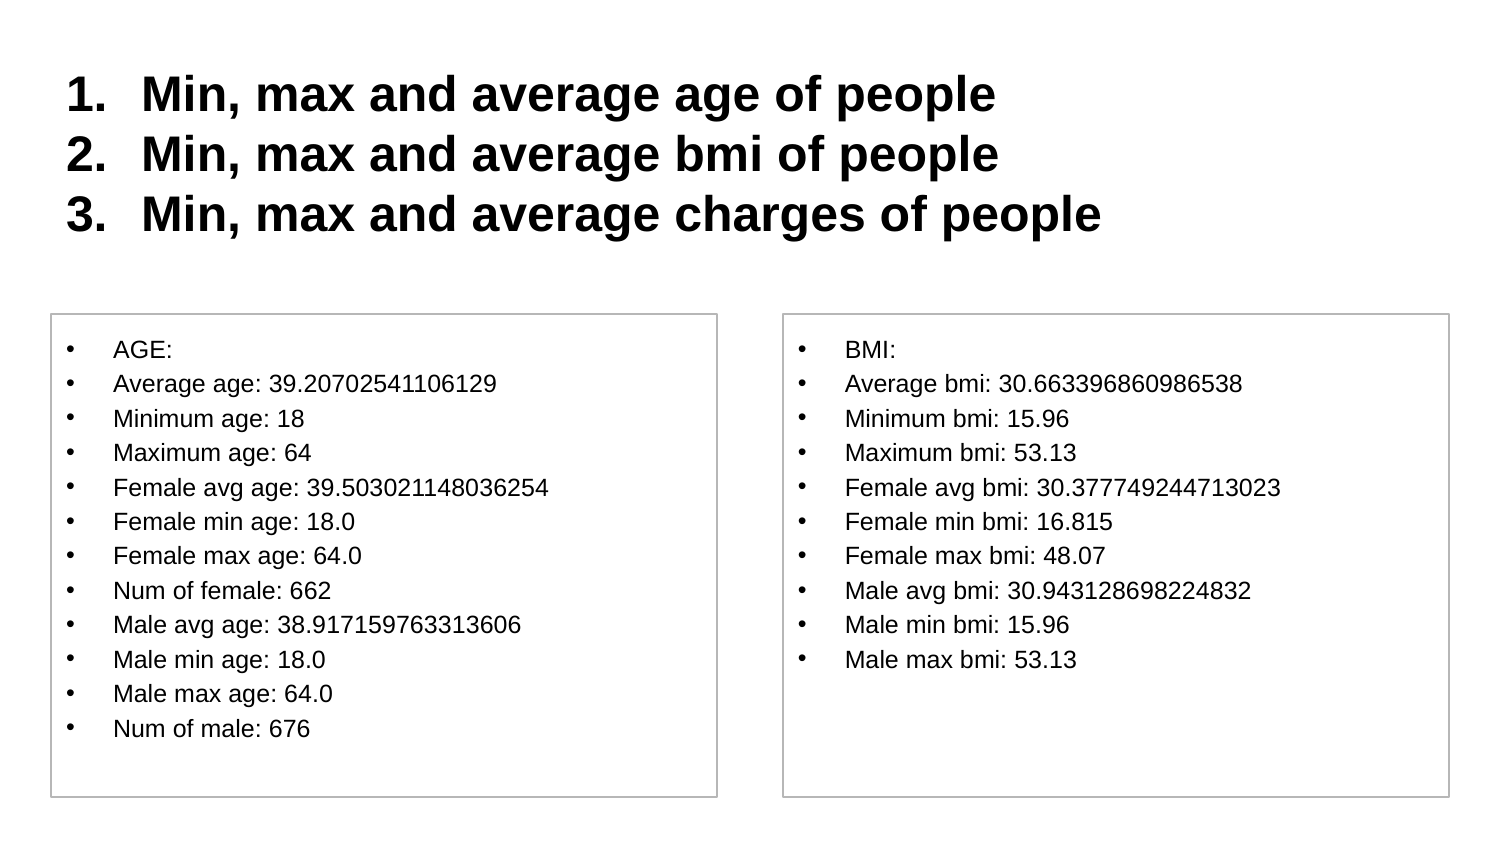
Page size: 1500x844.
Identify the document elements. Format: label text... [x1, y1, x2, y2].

text_box Min, max and average age of people Min, max and average bmi of people Min, max and average charges of people [51, 38, 1449, 257]
text_box BMI: Average bmi: 30.663396860986538 Minimum bmi: 15.96 Maximum bmi: 53.13 Female avg bmi: 30.377749244713023 Female min bmi: 16.815 Female max bmi: 48.07 Male avg bmi: 30.943128698224832 Male min bmi: 15.96 Male max bmi: 53.13 [782, 313, 1449, 797]
text_box AGE: Average age: 39.20702541106129 Minimum age: 18 Maximum age: 64 Female avg age: 39.503021148036254 Female min age: 18.0 Female max age: 64.0 Num of female: 662 Male avg age: 38.917159763313606 Male min age: 18.0 Male max age: 64.0 Num of male: 676 [51, 313, 718, 797]
